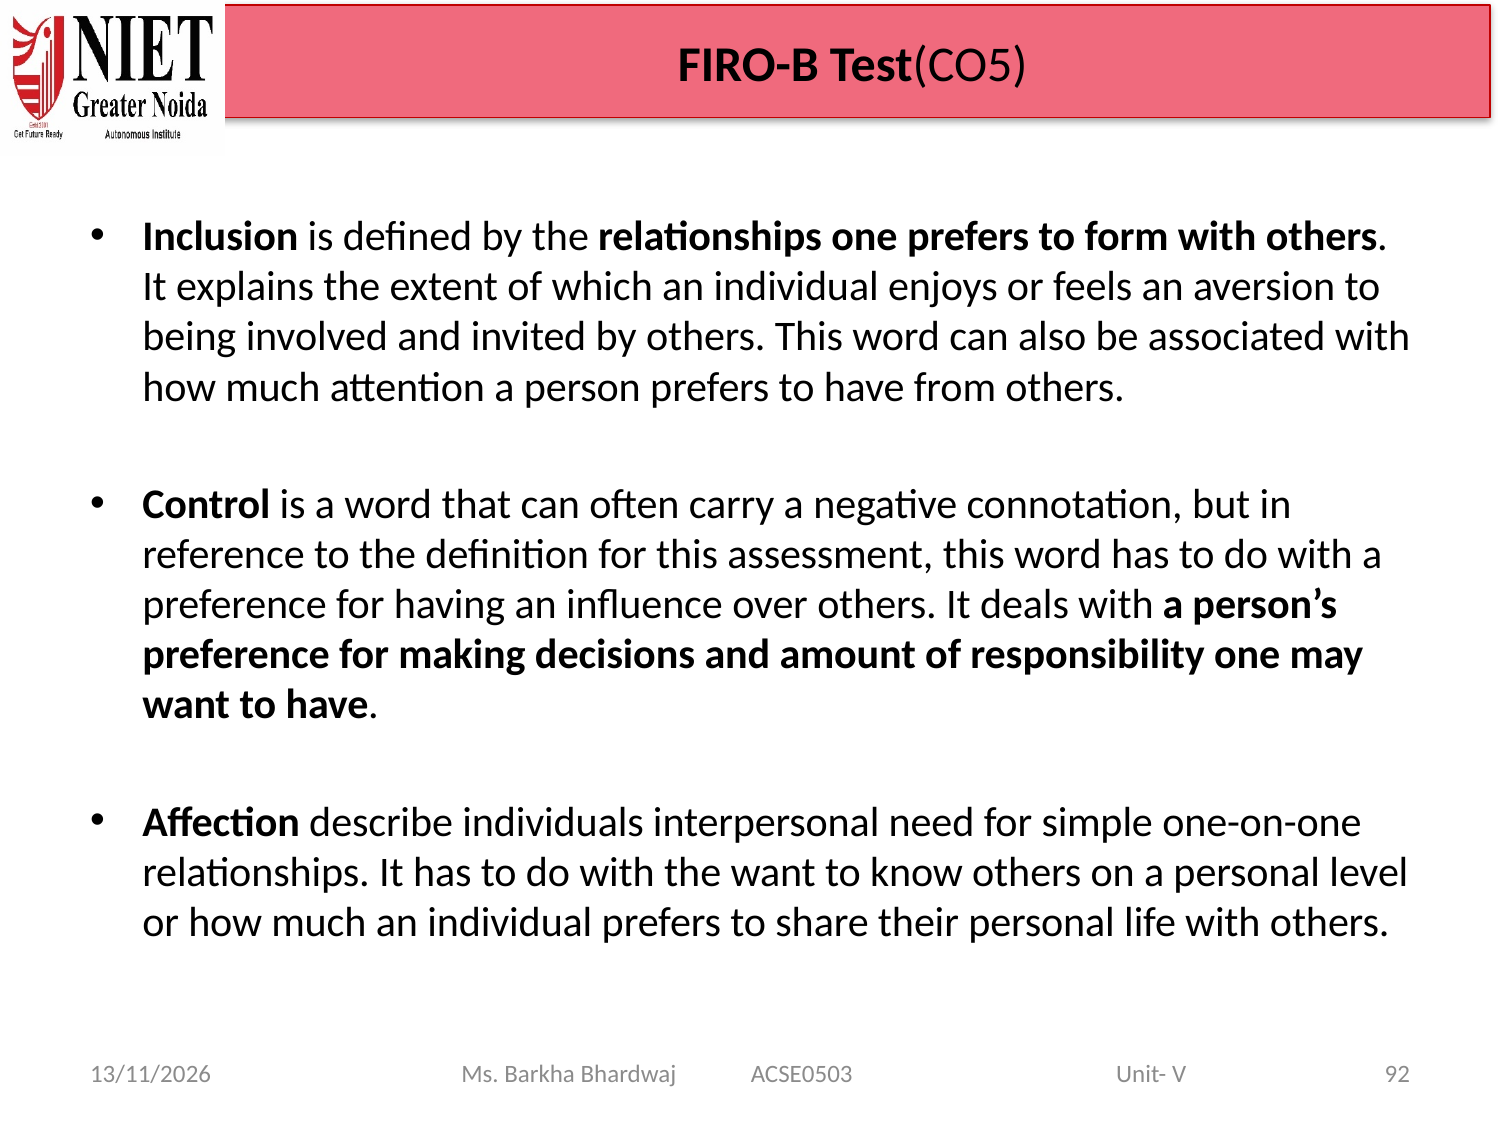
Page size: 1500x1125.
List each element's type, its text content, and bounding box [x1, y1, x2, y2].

list Inclusion is defined by the relationships one prefers to form with others. It explains the extent of which an individual enjoys or feels an aversion to being involved and invited by others. This word can also be associated with how much attention a person prefers to have from others. Control is a word that can often carry a negative connotation, but in reference to the definition for this assessment, this word has to do with a preference for having an influence over others. It deals with a person’s preference for making decisions and amount of responsibility one may want to have. Affection describe individuals interpersonal need for simple one-on-one relationships. It has to do with the want to know others on a personal level or how much an individual prefers to share their personal life with others. [75, 201, 1425, 1005]
picture [0, 0, 226, 156]
footer Ms. Barkha Bhardwaj ACSE0503 Unit- V [412, 1042, 1238, 1103]
text_box FIRO-B Test(CO5) [228, 4, 1491, 118]
slide_number 92 [1337, 1042, 1425, 1103]
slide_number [75, 1042, 250, 1103]
